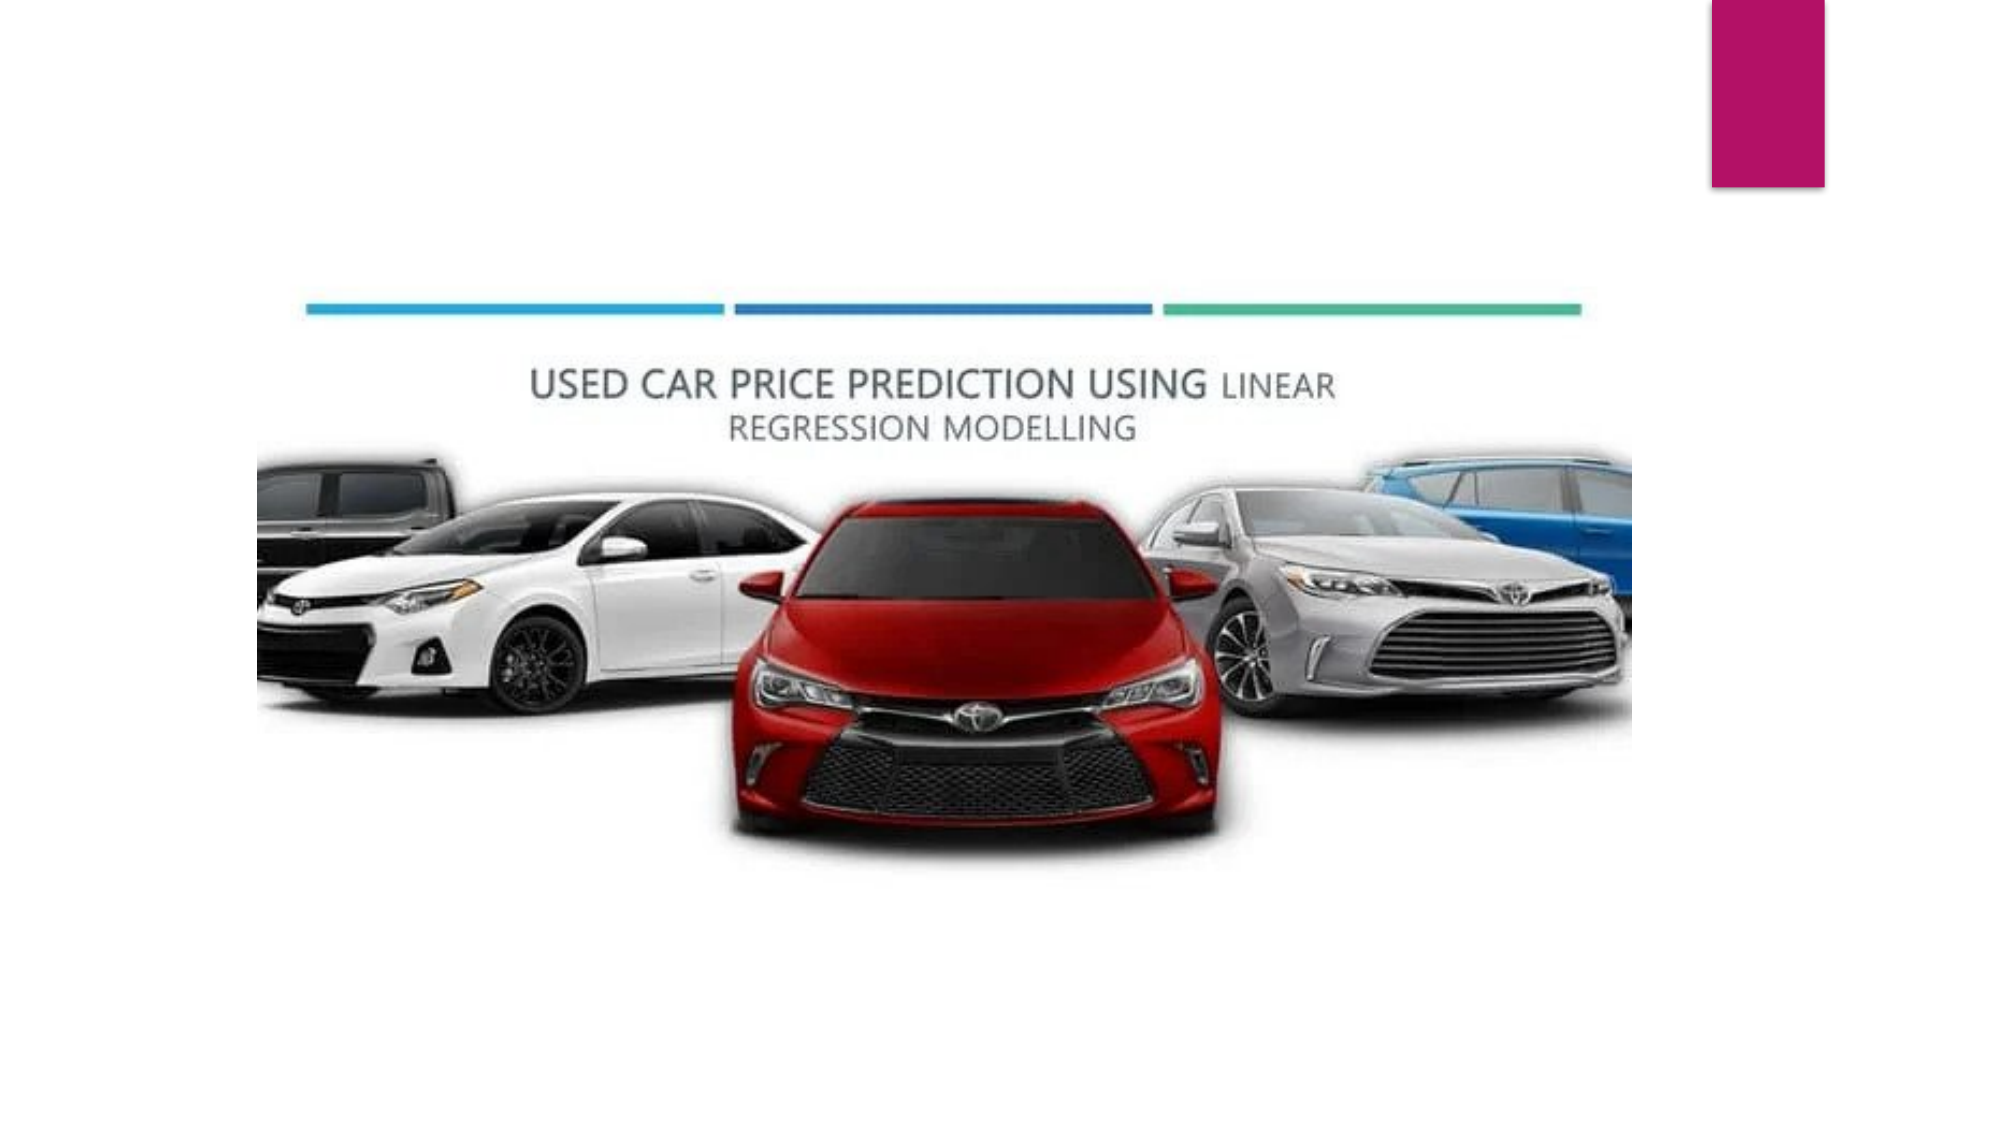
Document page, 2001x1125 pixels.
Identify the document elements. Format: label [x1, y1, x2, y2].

picture [257, 253, 1632, 1027]
